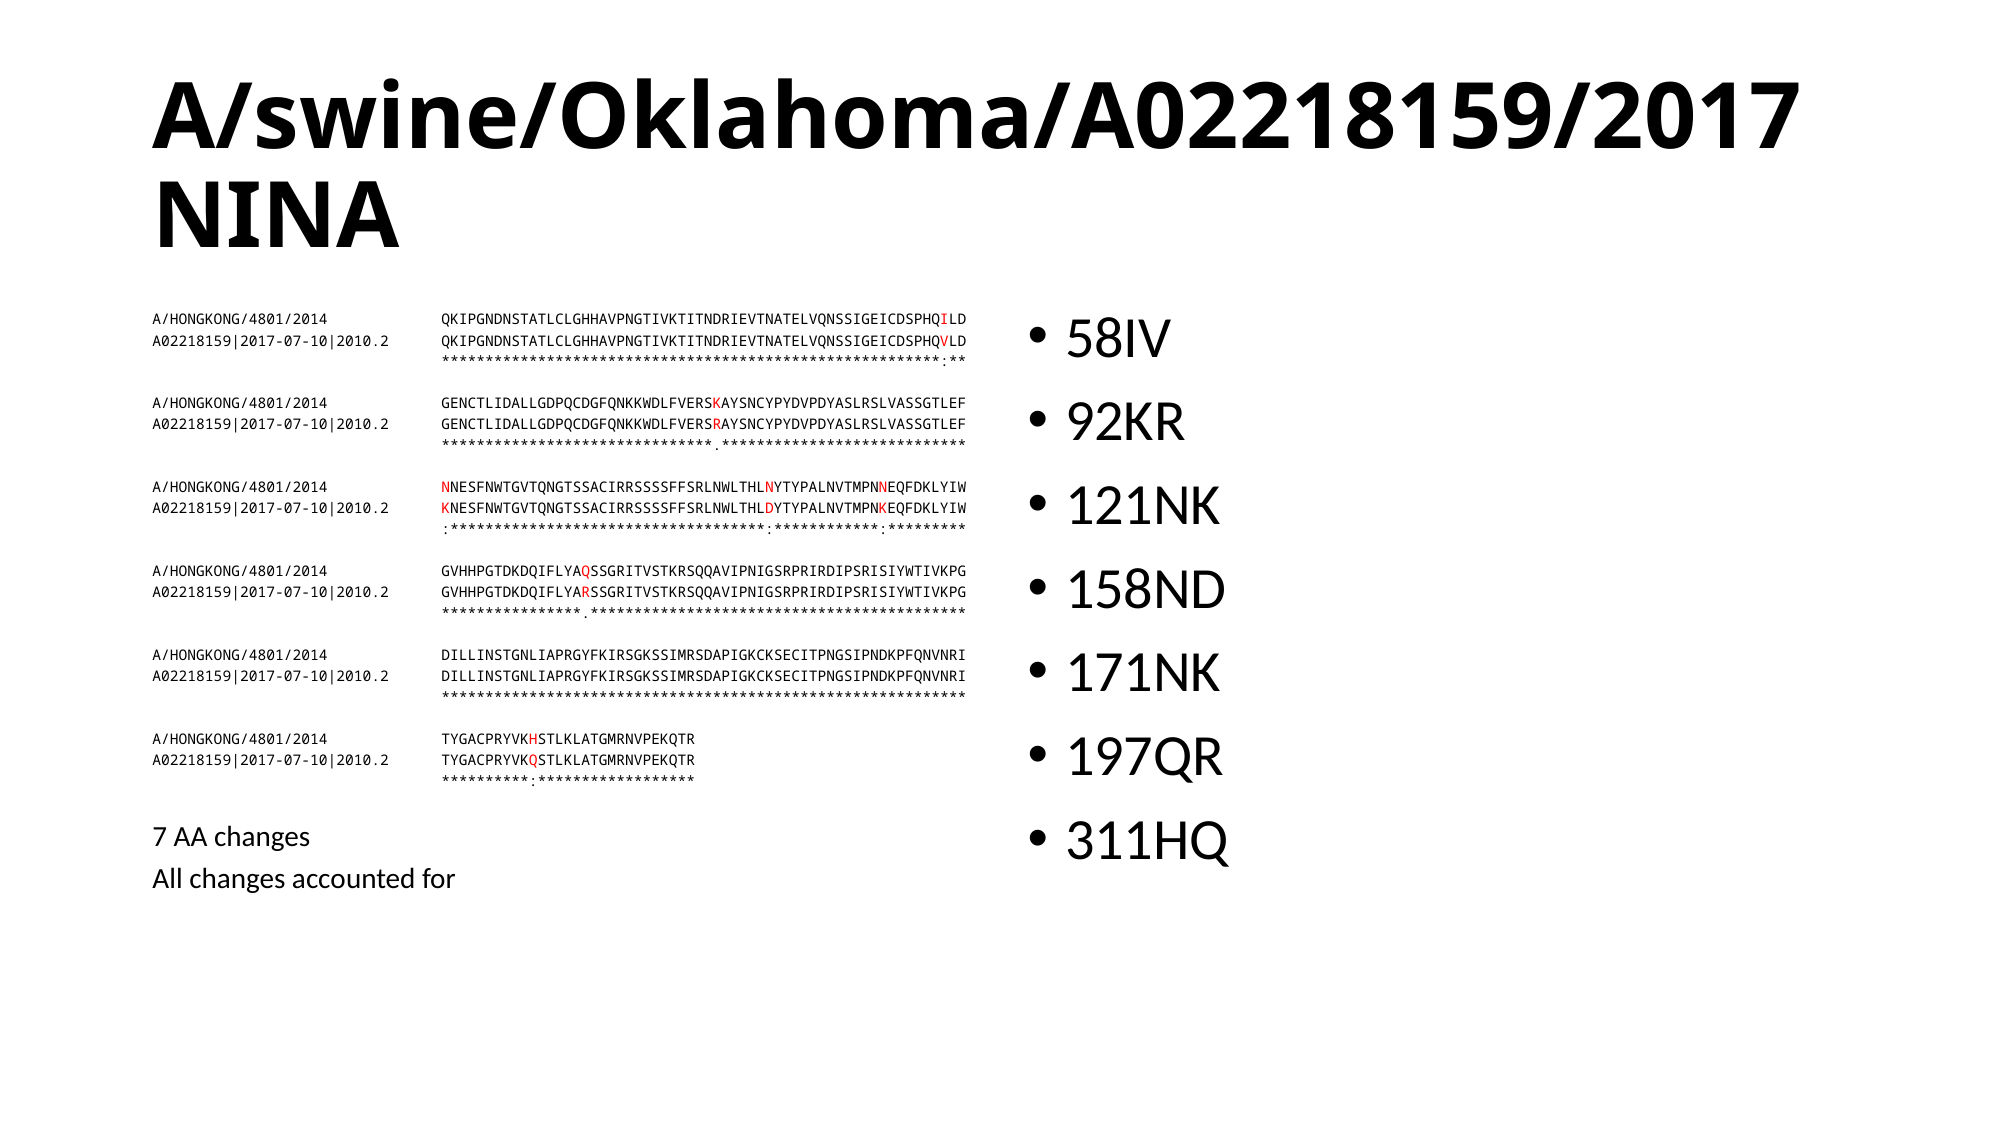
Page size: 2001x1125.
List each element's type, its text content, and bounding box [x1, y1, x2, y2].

list A/HONGKONG/4801/2014 QKIPGNDNSTATLCLGHHAVPNGTIVKTITNDRIEVTNATELVQNSSIGEICDSPHQILD A02218159|2017-07-10|2010.2 QKIPGNDNSTATLCLGHHAVPNGTIVKTITNDRIEVTNATELVQNSSIGEICDSPHQVLD *********************************************************:** A/HONGKONG/4801/2014 GENCTLIDALLGDPQCDGFQNKKWDLFVERSKAYSNCYPYDVPDYASLRSLVASSGTLEF A02218159|2017-07-10|2010.2 GENCTLIDALLGDPQCDGFQNKKWDLFVERSRAYSNCYPYDVPDYASLRSLVASSGTLEF *******************************.**************************** A/HONGKONG/4801/2014 NNESFNWTGVTQNGTSSACIRRSSSSFFSRLNWLTHLNYTYPALNVTMPNNEQFDKLYIW A02218159|2017-07-10|2010.2 KNESFNWTGVTQNGTSSACIRRSSSSFFSRLNWLTHLDYTYPALNVTMPNKEQFDKLYIW :************************************:************:********* A/HONGKONG/4801/2014 GVHHPGTDKDQIFLYAQSSGRITVSTKRSQQAVIPNIGSRPRIRDIPSRISIYWTIVKPG A02218159|2017-07-10|2010.2 GVHHPGTDKDQIFLYARSSGRITVSTKRSQQAVIPNIGSRPRIRDIPSRISIYWTIVKPG ****************.******************************************* A/HONGKONG/4801/2014 DILLINSTGNLIAPRGYFKIRSGKSSIMRSDAPIGKCKSECITPNGSIPNDKPFQNVNRI A02218159|2017-07-10|2010.2 DILLINSTGNLIAPRGYFKIRSGKSSIMRSDAPIGKCKSECITPNGSIPNDKPFQNVNRI ************************************************************ A/HONGKONG/4801/2014 TYGACPRYVKHSTLKLATGMRNVPEKQTR A02218159|2017-07-10|2010.2 TYGACPRYVKQSTLKLATGMRNVPEKQTR **********:****************** 7 AA changes All changes accounted for [137, 299, 988, 1014]
title A/swine/Oklahoma/A02218159/2017 NINA [137, 59, 1863, 278]
list 58IV 92KR 121NK 158ND 171NK 197QR 311HQ [1012, 299, 1368, 1014]
